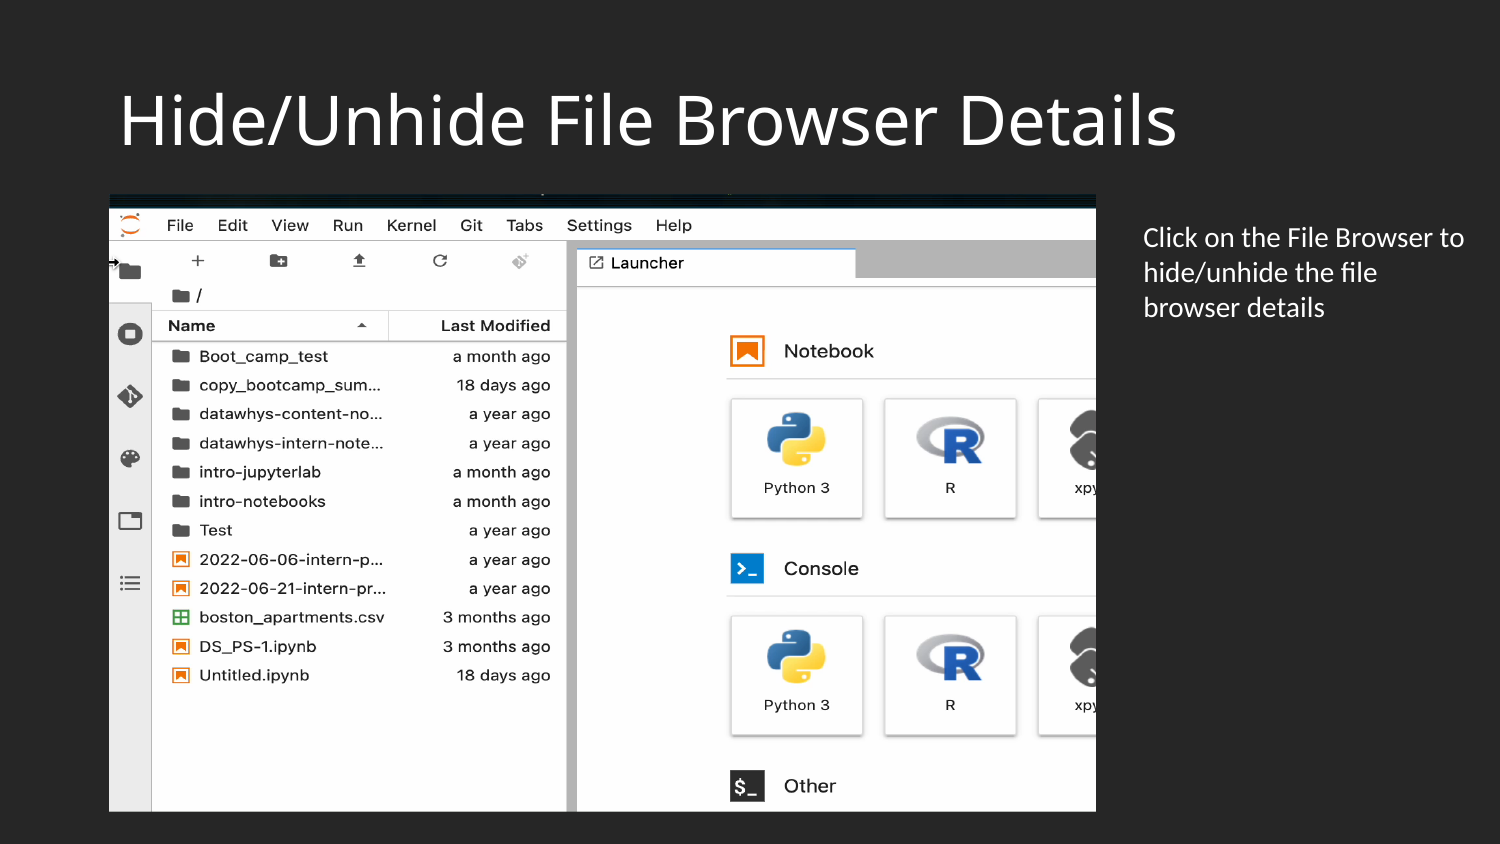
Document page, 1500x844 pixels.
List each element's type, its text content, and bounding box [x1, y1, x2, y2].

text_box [108, 193, 1096, 813]
text_box Click on the File Browser to hide/unhide the file browser details [1128, 211, 1485, 332]
title Hide/Unhide File Browser Details [103, 44, 1229, 202]
